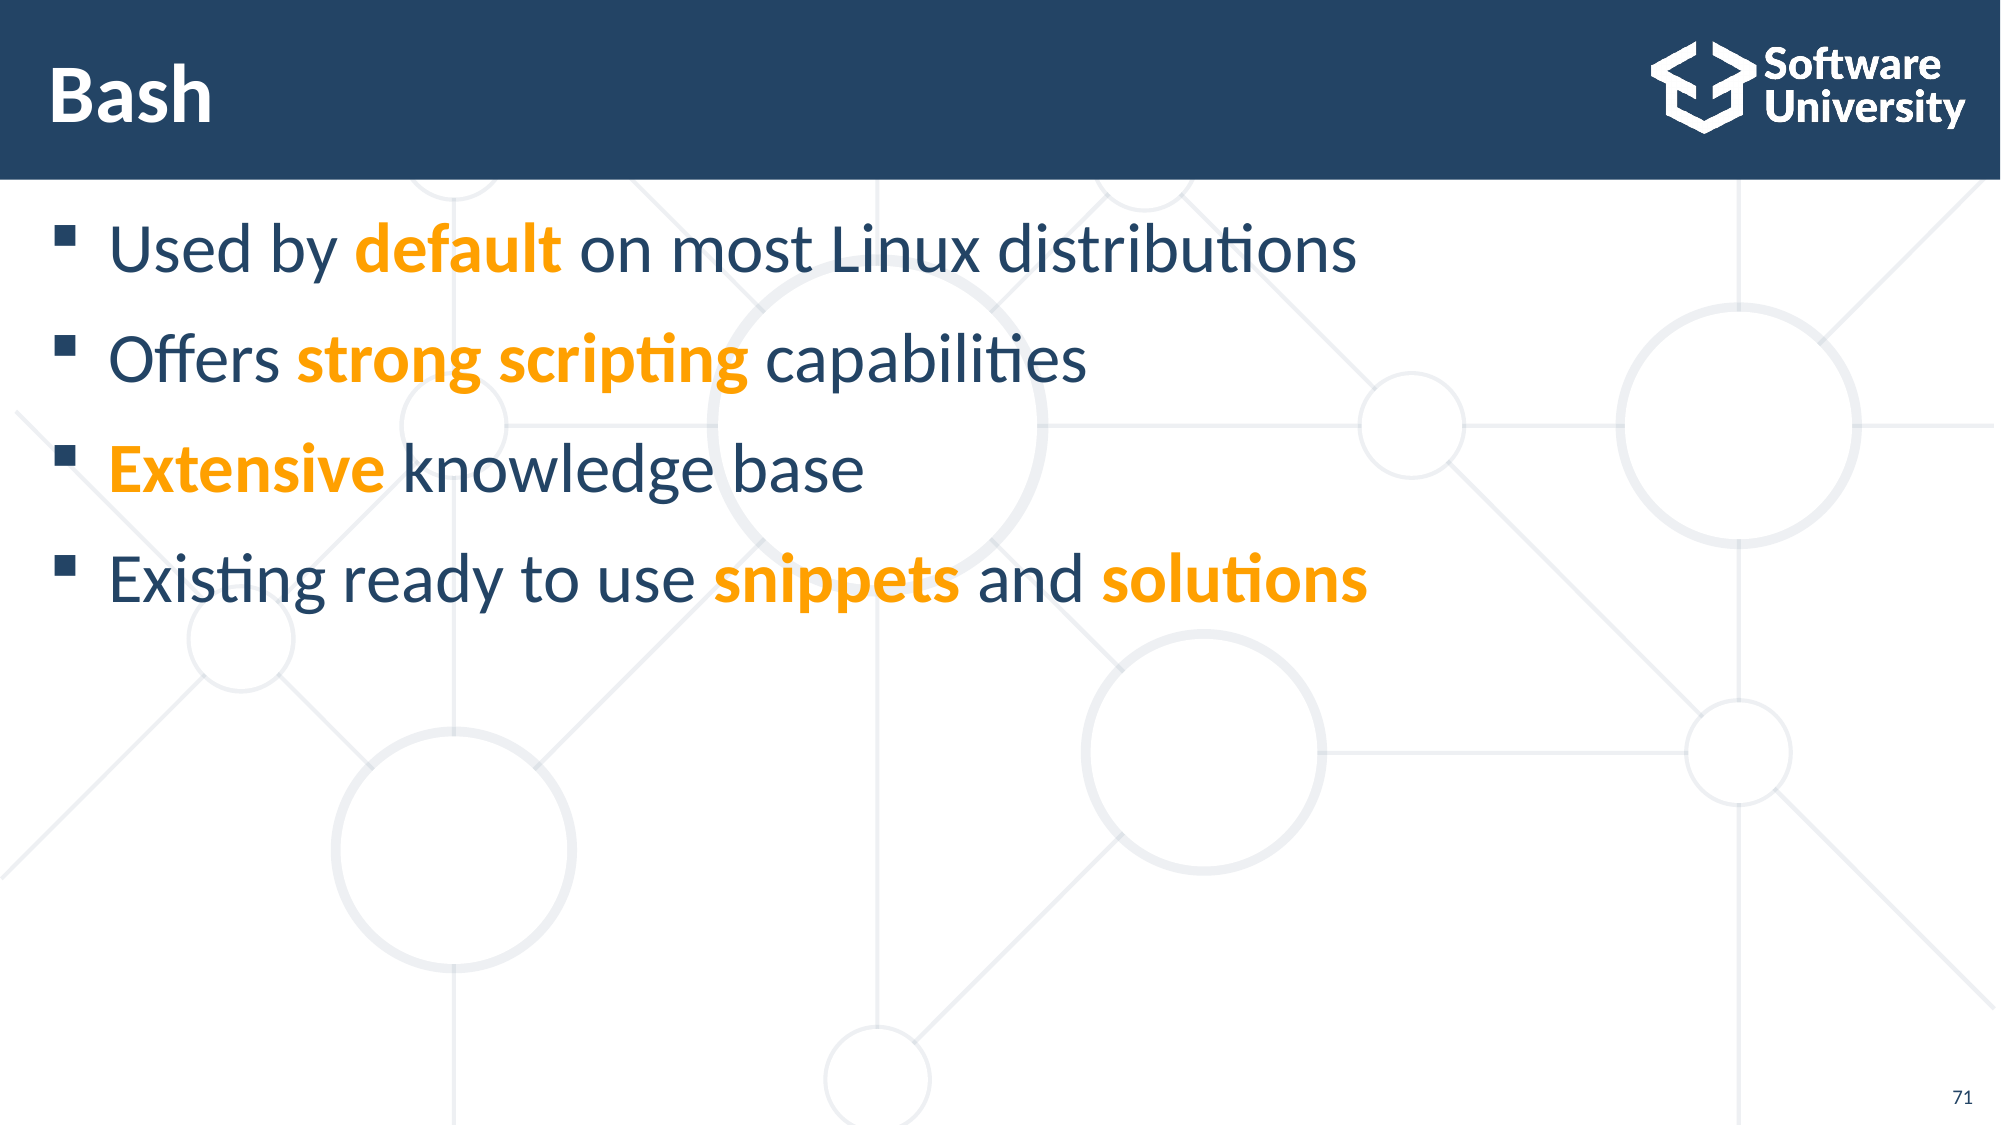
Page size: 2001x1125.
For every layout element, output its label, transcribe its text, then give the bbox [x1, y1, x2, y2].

slide_number 71 [1927, 1067, 1989, 1117]
list Used by default on most Linux distributions Offers strong scripting capabilities Extensive knowledge base Existing ready to use snippets and solutions [31, 196, 1970, 1104]
picture [1651, 41, 1966, 134]
title Bash [31, 16, 1625, 162]
